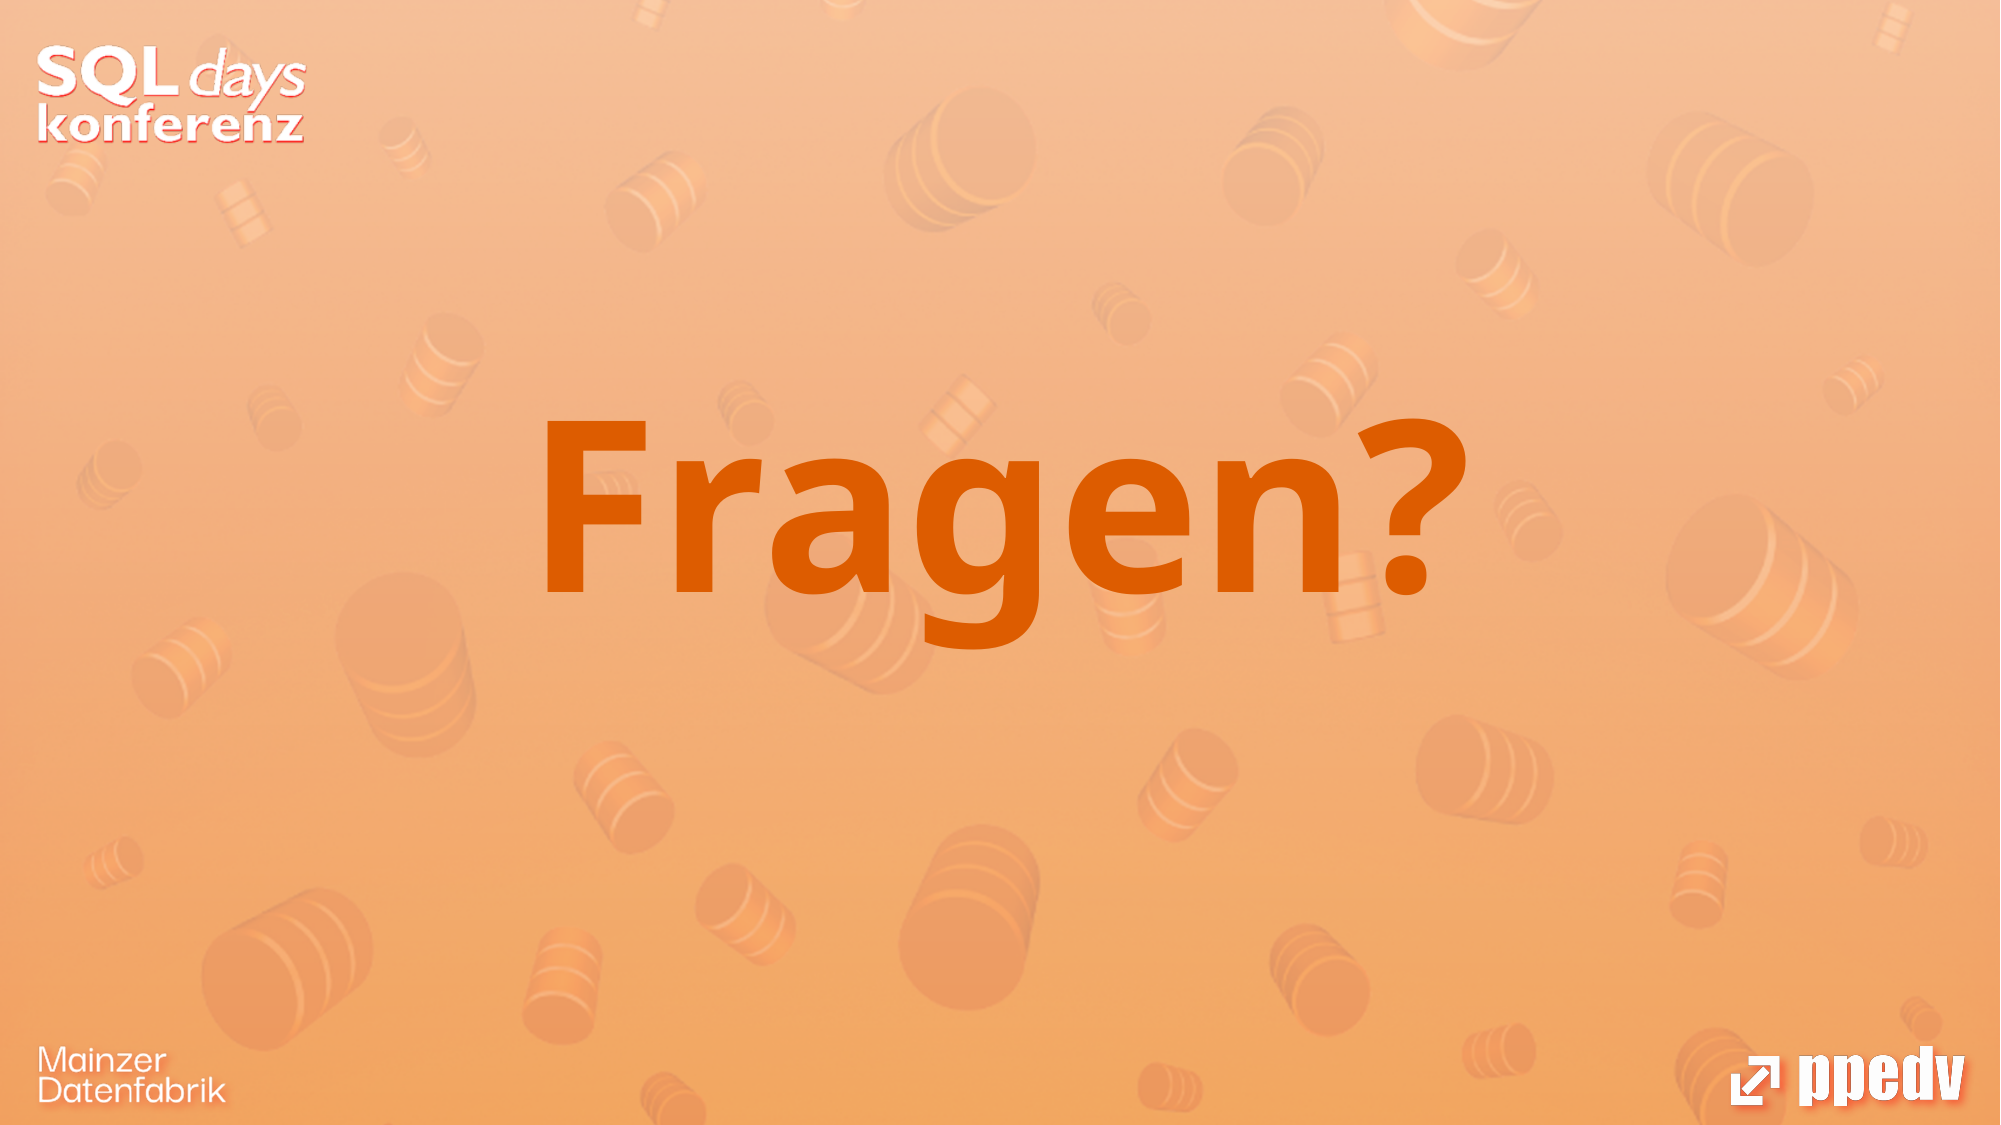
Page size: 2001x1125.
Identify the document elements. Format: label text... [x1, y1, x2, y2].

picture [16, 958, 248, 1125]
title Fragen? [136, 280, 1862, 749]
picture [1731, 1046, 1965, 1106]
picture [17, 35, 325, 169]
